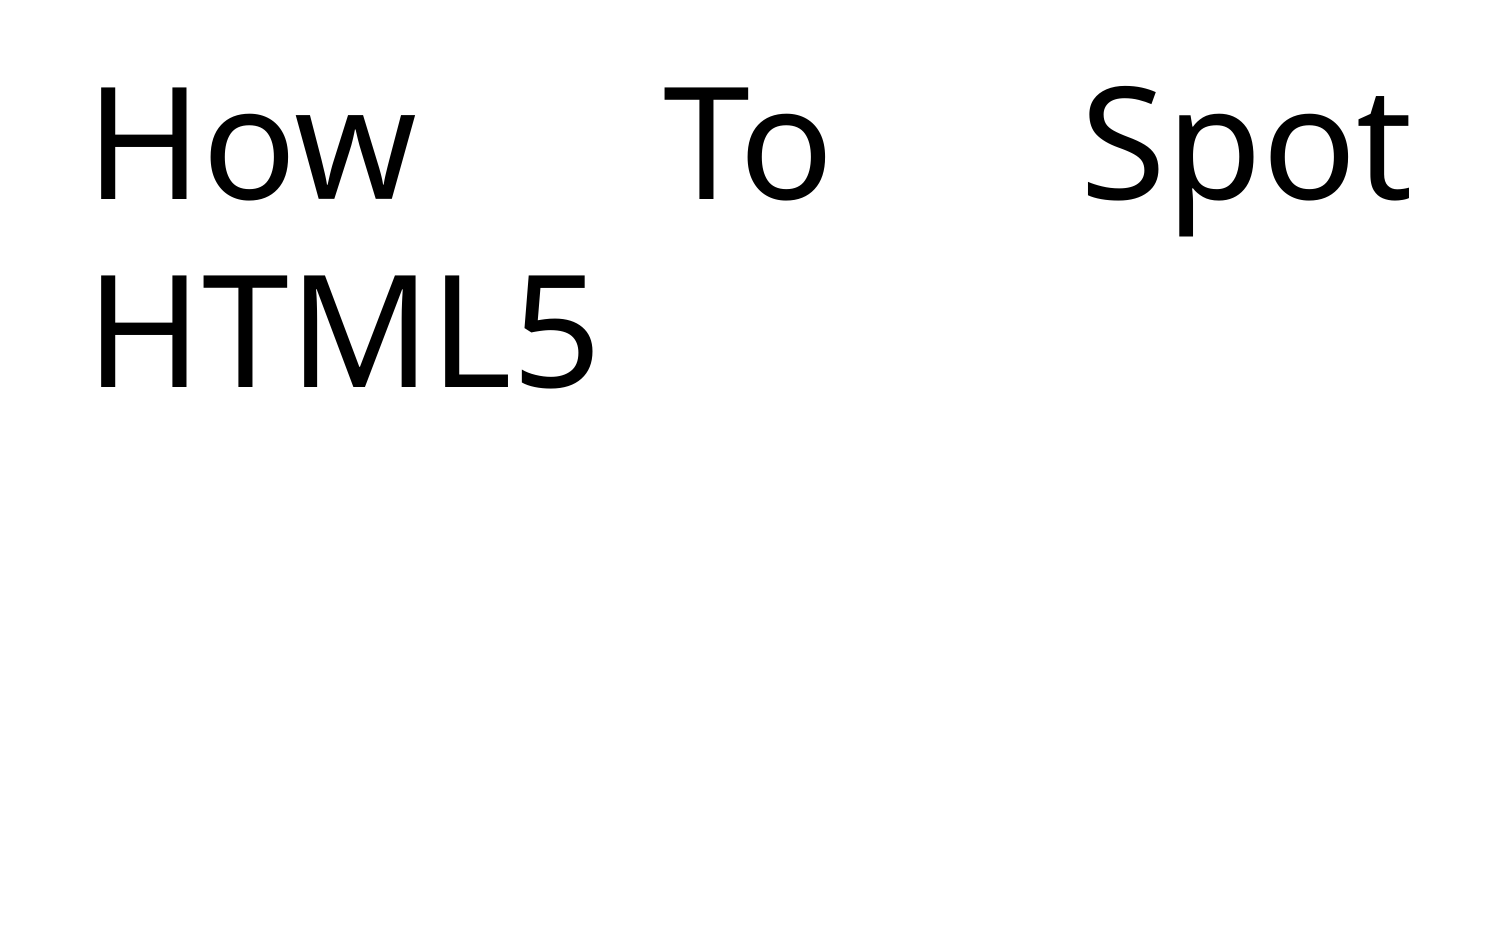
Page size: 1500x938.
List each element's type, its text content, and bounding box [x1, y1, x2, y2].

title How To Spot HTML5 [75, 37, 1425, 908]
